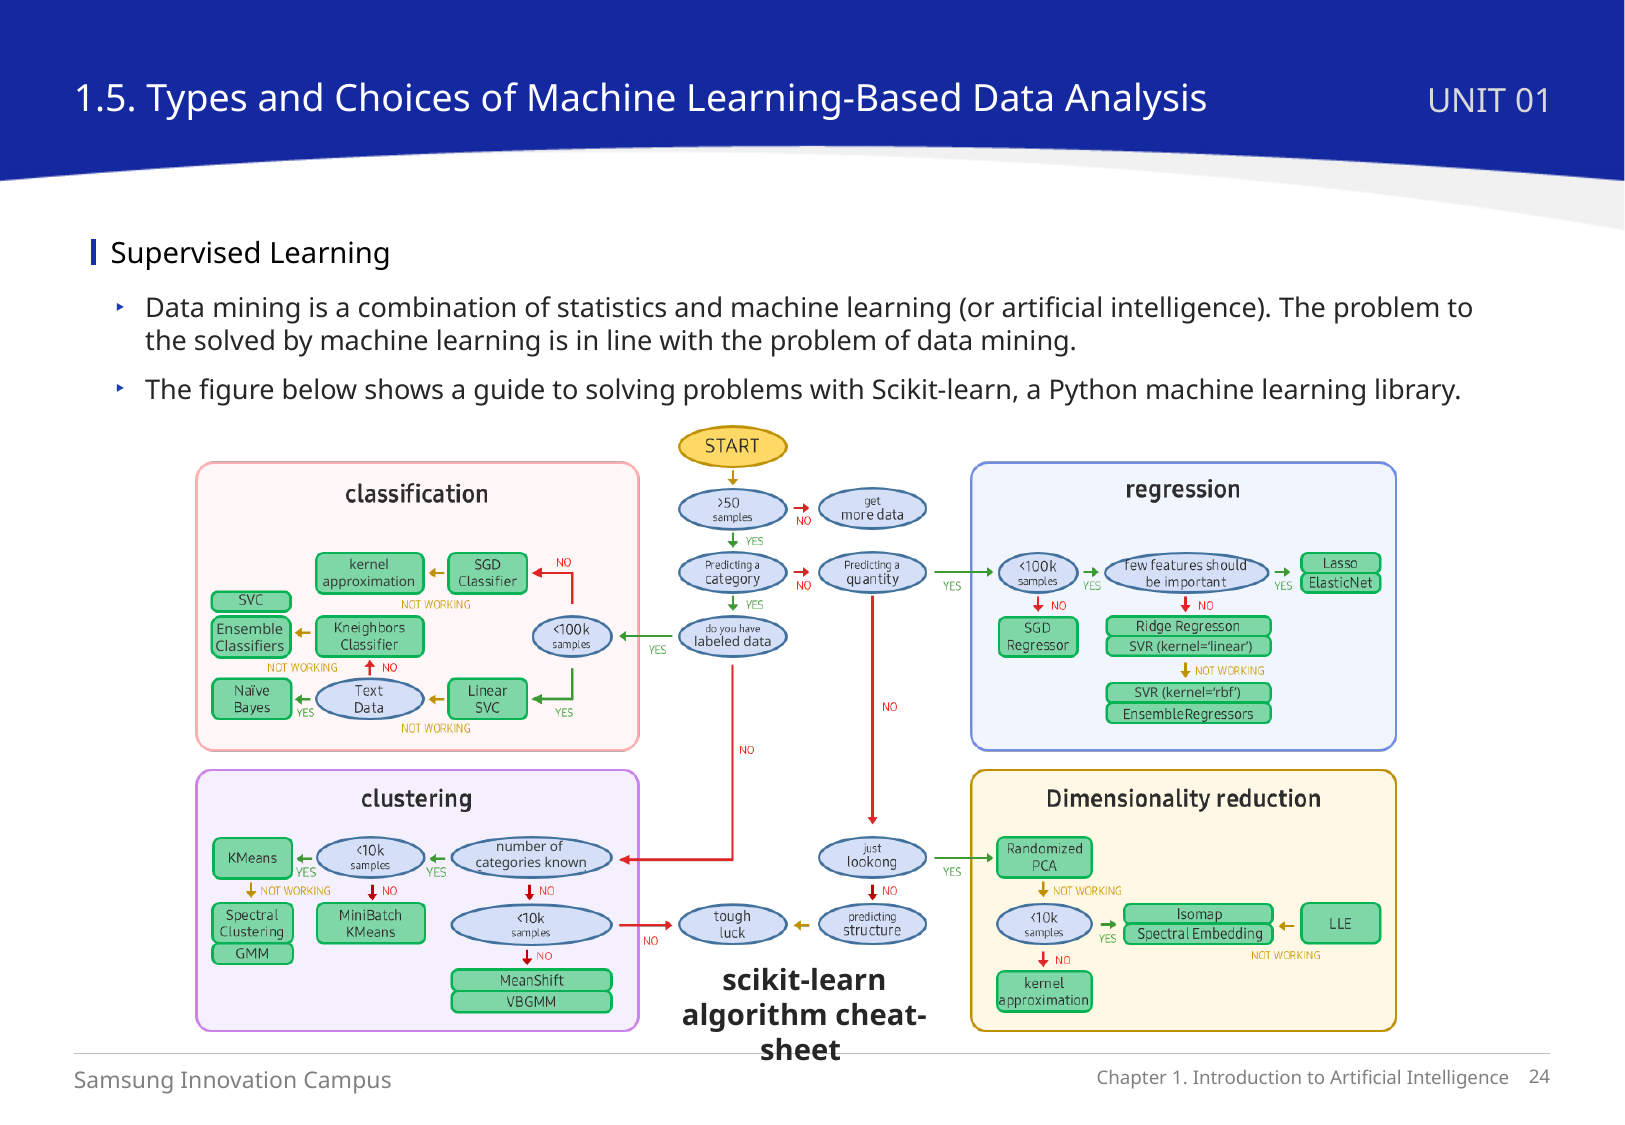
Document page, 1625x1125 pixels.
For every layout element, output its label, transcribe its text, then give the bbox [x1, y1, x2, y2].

text_box Data mining is a combination of statistics and machine learning (or artificial intelligence). The problem to the solved by machine learning is in line with the problem of data mining. The figure below shows a guide to solving problems with Scikit-learn, a Python machine learning library. [114, 278, 1532, 418]
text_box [188, 425, 1397, 1040]
picture [0, 0, 1625, 1125]
text_box Supervised Learning [91, 233, 1599, 270]
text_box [73, 73, 1554, 120]
